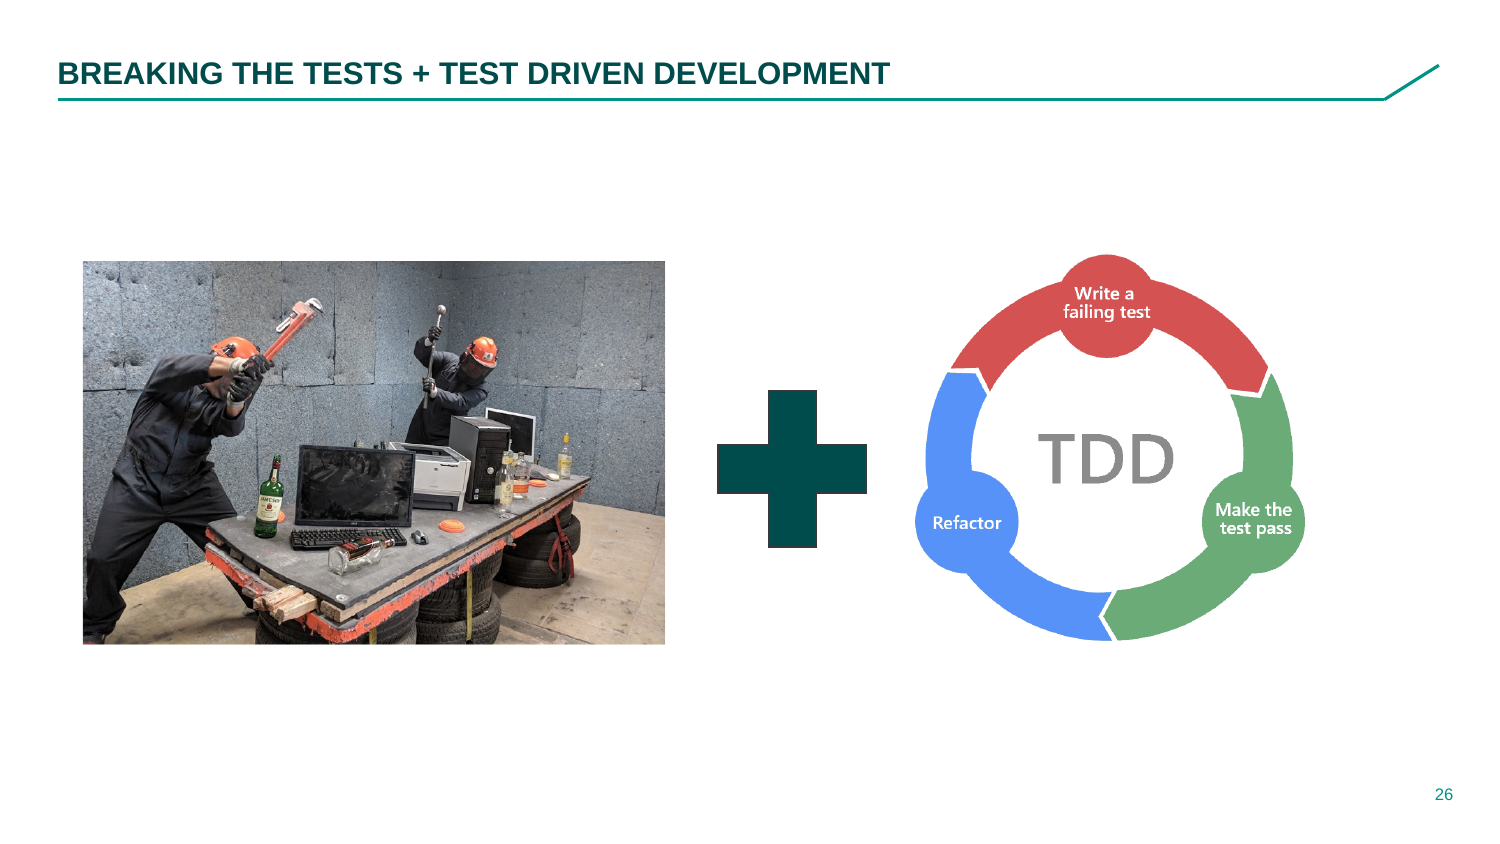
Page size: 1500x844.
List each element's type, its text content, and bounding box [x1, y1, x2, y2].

picture [795, 247, 1418, 661]
picture [82, 261, 666, 647]
list Breaking the tests + Test driven development [57, 57, 1442, 93]
text_box [717, 390, 795, 548]
